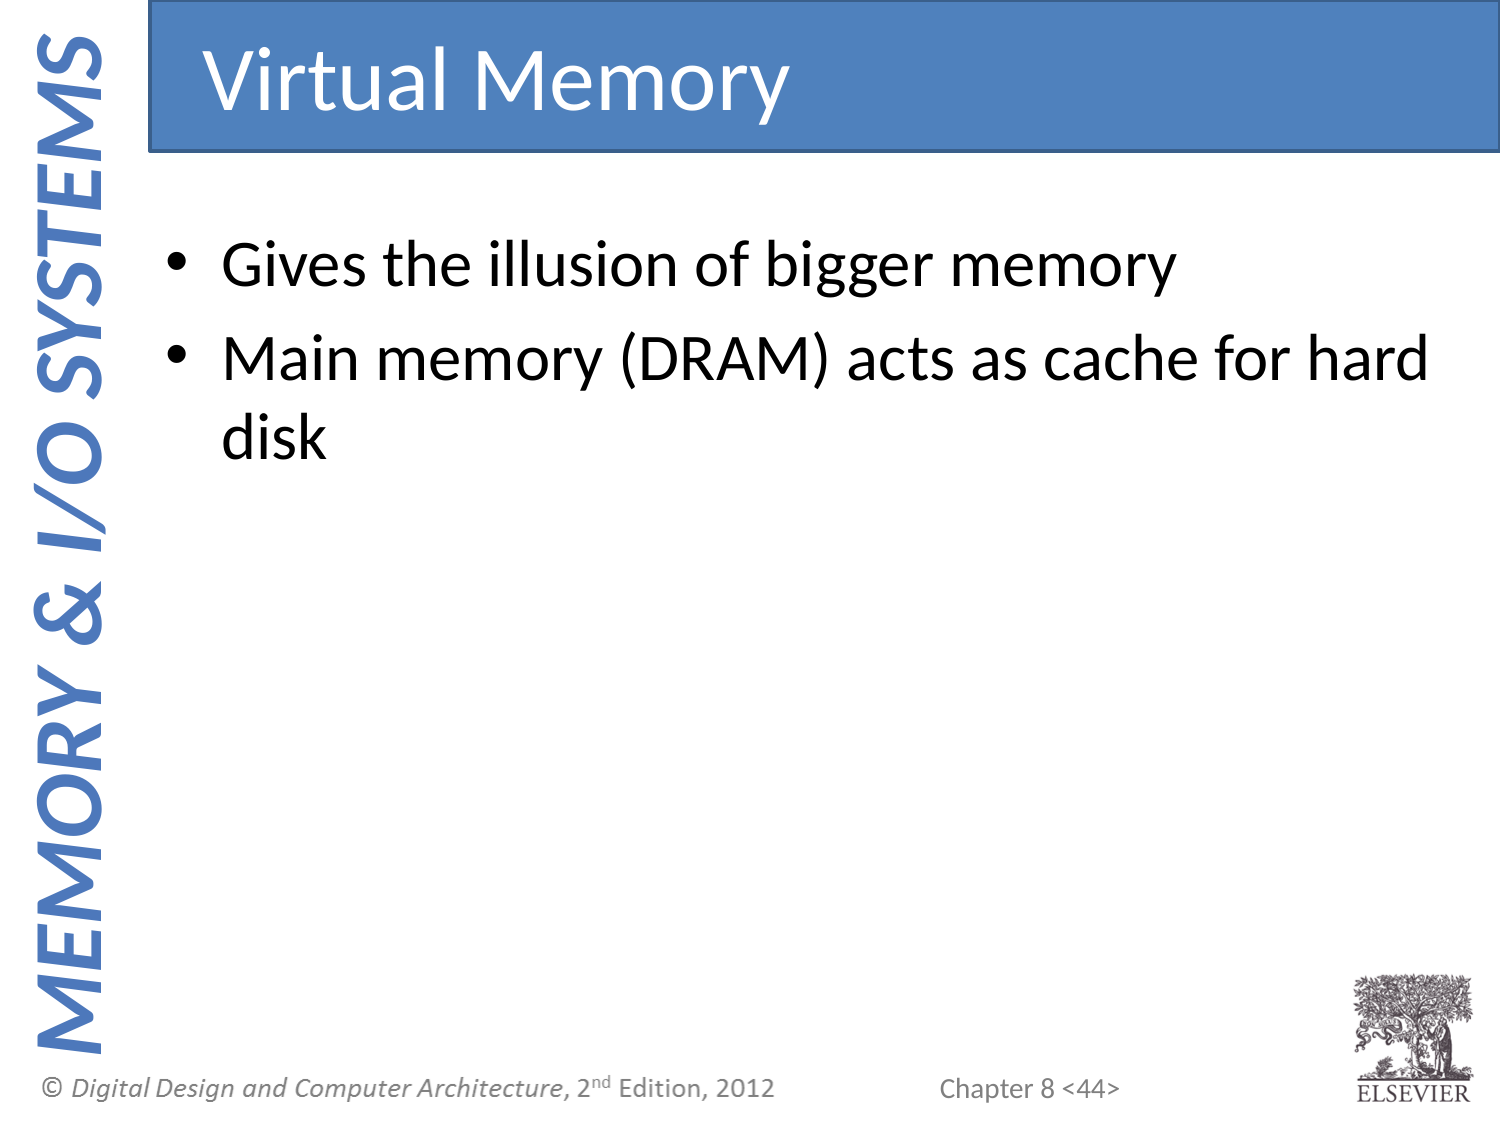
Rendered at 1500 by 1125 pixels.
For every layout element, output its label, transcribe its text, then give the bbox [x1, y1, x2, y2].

text_box Virtual Memory [187, 11, 1488, 136]
picture [0, 0, 1500, 1125]
list Gives the illusion of bigger memory Main memory (DRAM) acts as cache for hard disk [150, 212, 1500, 955]
